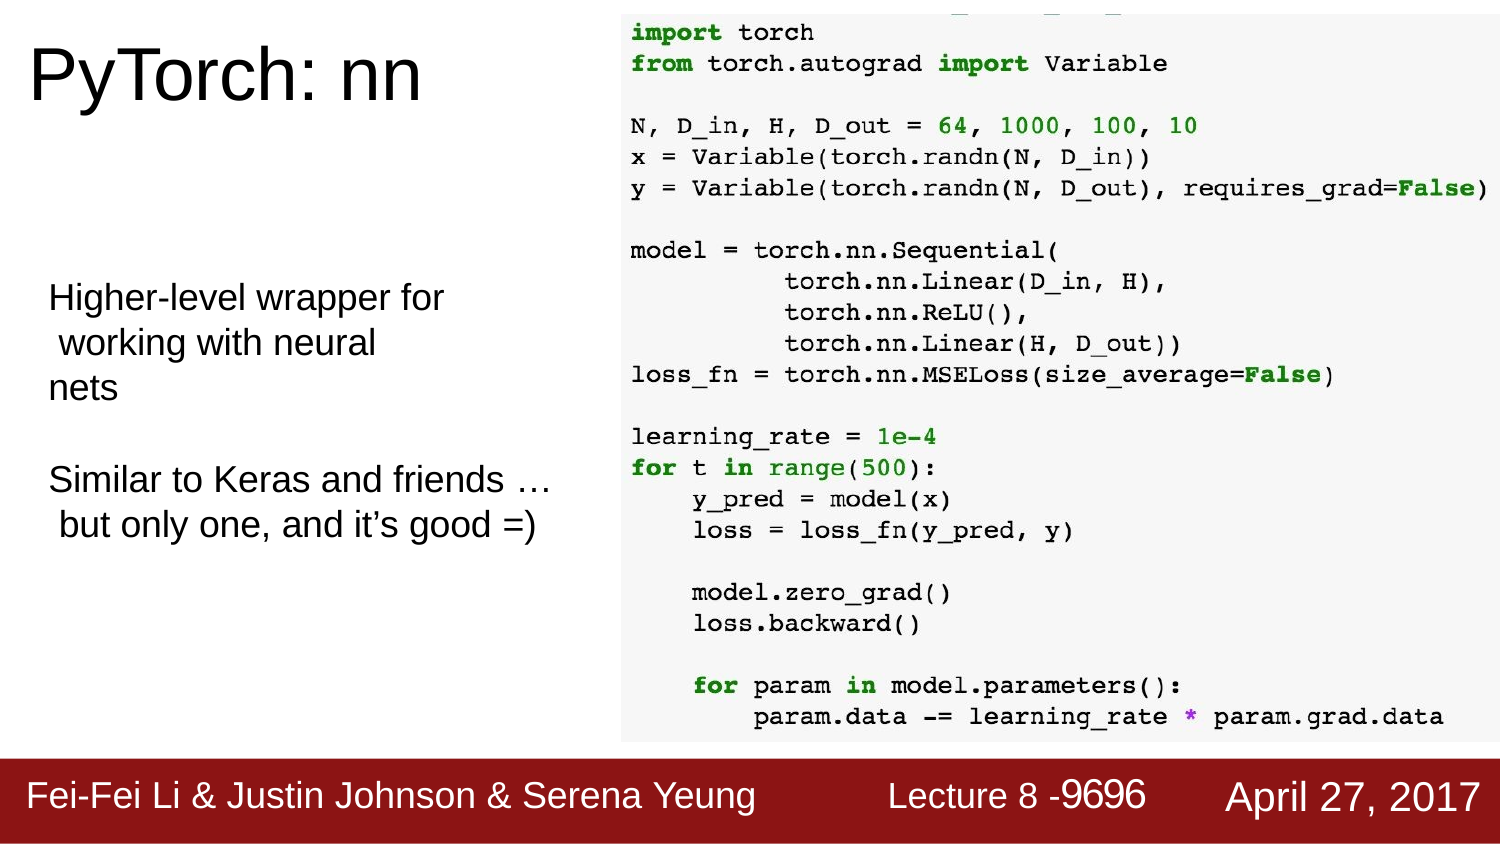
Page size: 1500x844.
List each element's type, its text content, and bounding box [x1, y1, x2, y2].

text_box Higher-level wrapper for working with neural nets Similar to Keras and friends … but only one, and it’s good =) [46, 271, 558, 545]
title PyTorch: nn [26, 23, 435, 167]
footer April 27, 2017 [1223, 771, 1484, 844]
text_box [621, 14, 1500, 742]
slide_number Fei-Fei Li & Justin Johnson & Serena Yeung [23, 772, 765, 844]
text_box Lecture 8 -9696 [885, 771, 1172, 822]
